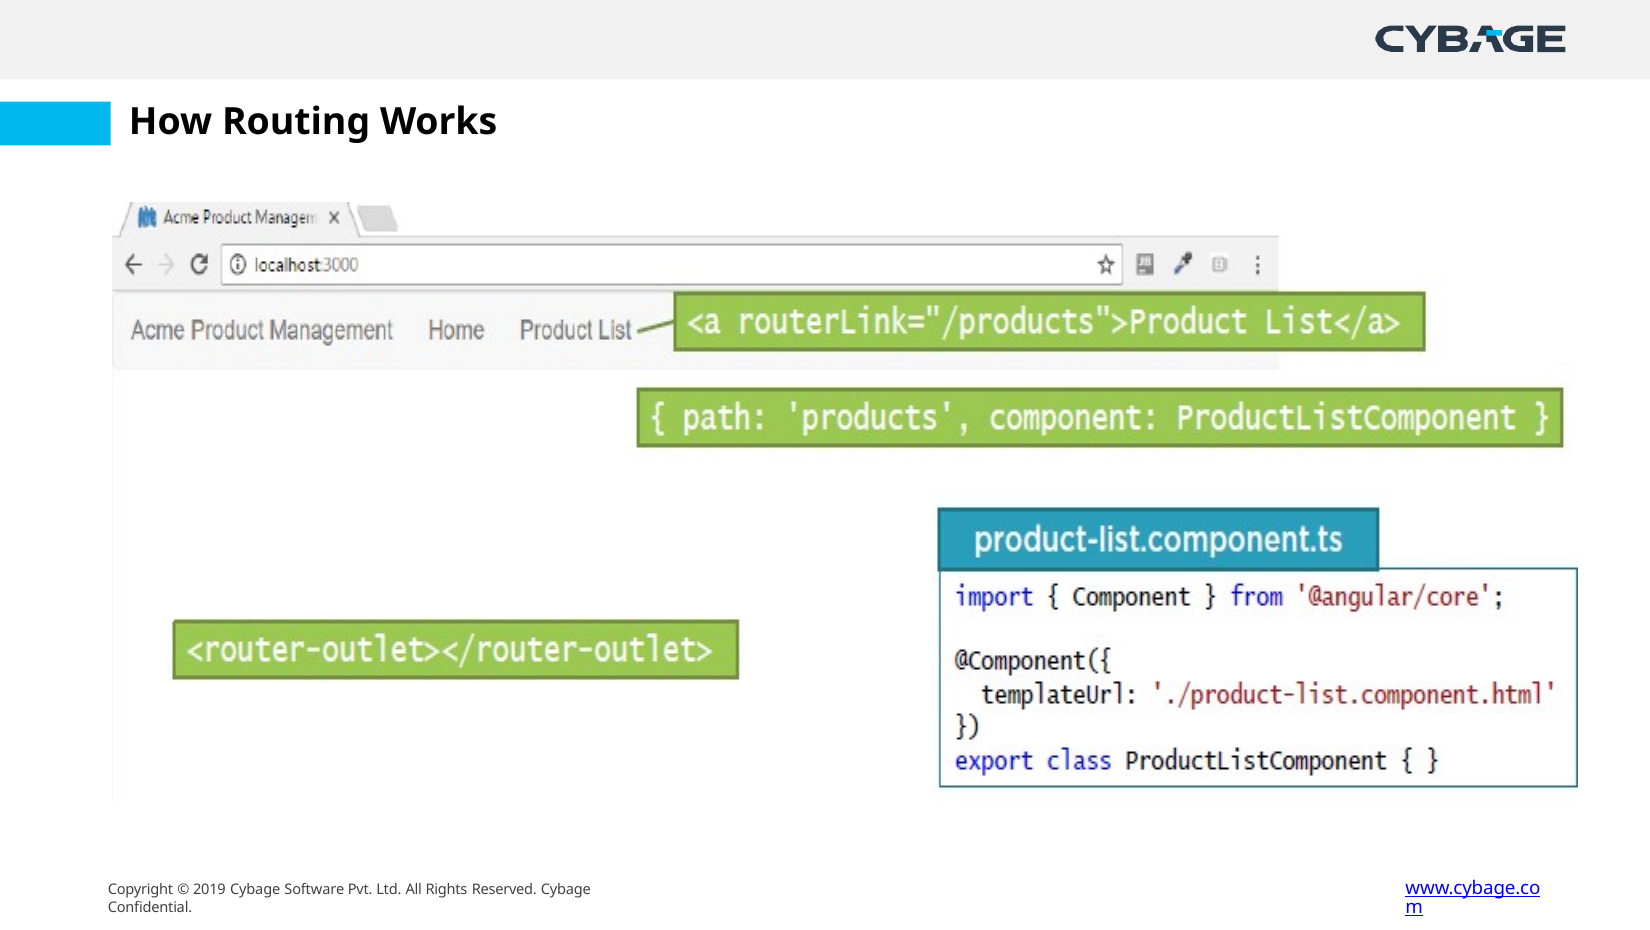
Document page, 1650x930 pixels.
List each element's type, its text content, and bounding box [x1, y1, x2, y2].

picture [112, 201, 1579, 802]
text_box How Routing Works [126, 95, 507, 143]
footer Copyright © 2019 Cybage Software Pvt. Ltd. All Rights Reserved. Cybage Confidential. [105, 877, 629, 930]
text_box www.cybage.com [1403, 872, 1551, 902]
